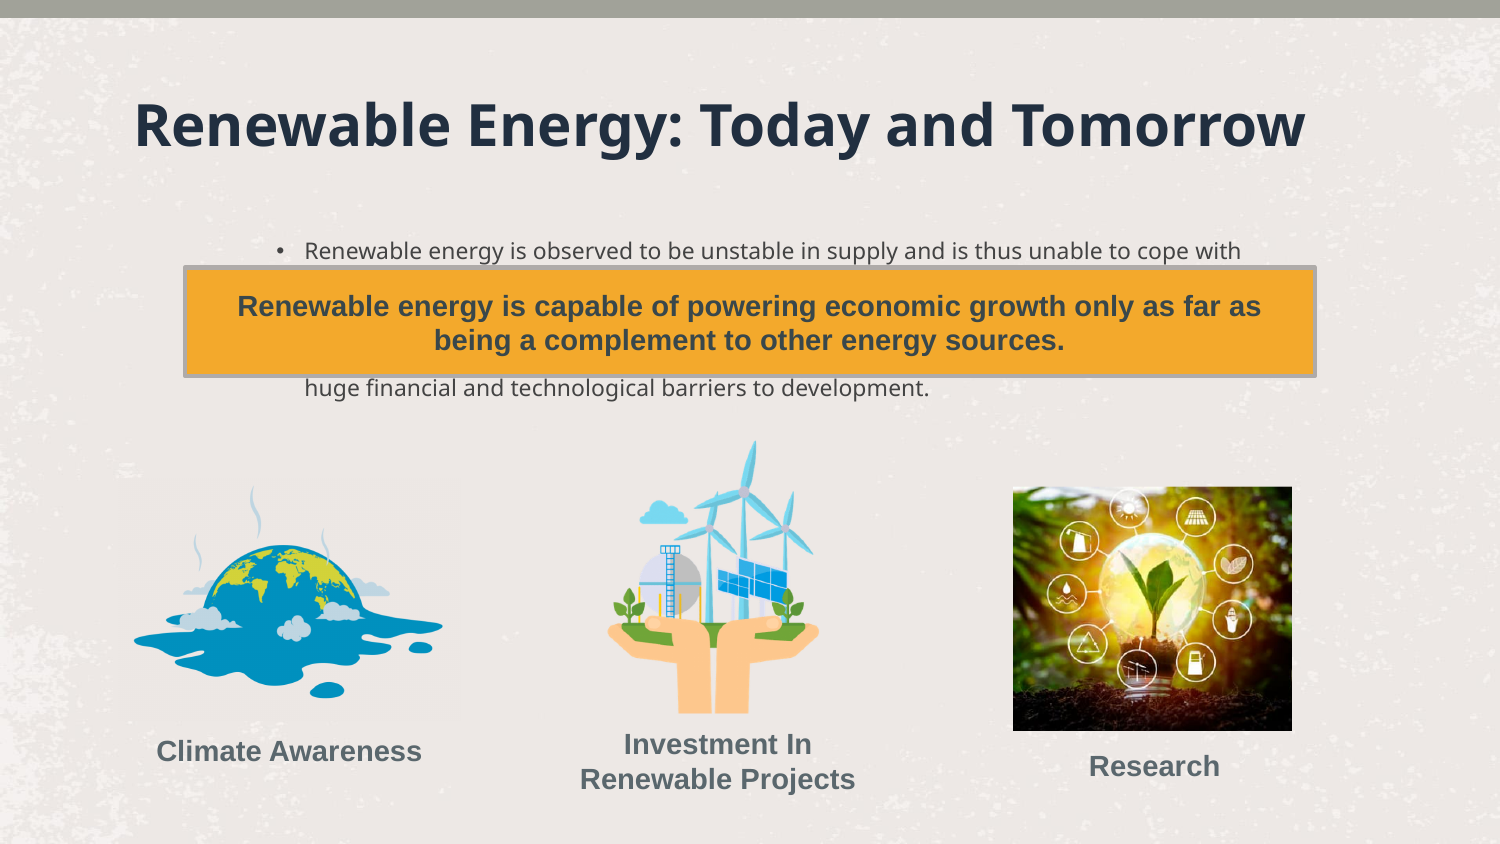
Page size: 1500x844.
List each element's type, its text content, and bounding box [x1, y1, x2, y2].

list Renewable energy is observed to be unstable in supply and is thus unable to cope with short- and long-term spikes in energy demand. This reliability issue is more prevalent in lower income countries, who are unable to fully take advantage of renewable energy due to environmental and political factors, and huge financial and technological barriers to development. [235, 378, 1282, 422]
text_box Research [1073, 739, 1241, 790]
picture [0, 18, 1500, 844]
text_box Renewable energy is capable of powering economic growth only as far as being a complement to other energy sources. [183, 265, 1317, 378]
text_box Climate Awareness [141, 730, 456, 775]
text_box Investment In Renewable Projects [550, 717, 886, 803]
list Renewable energy is observed to be unstable in supply and is thus unable to cope with short- and long-term spikes in energy demand. This reliability issue is more prevalent in lower income countries, who are unable to fully take advantage of renewable energy due to environmental and political factors, and huge financial and technological barriers to development. [235, 221, 1282, 265]
title Renewable Energy: Today and Tomorrow [118, 72, 1382, 167]
